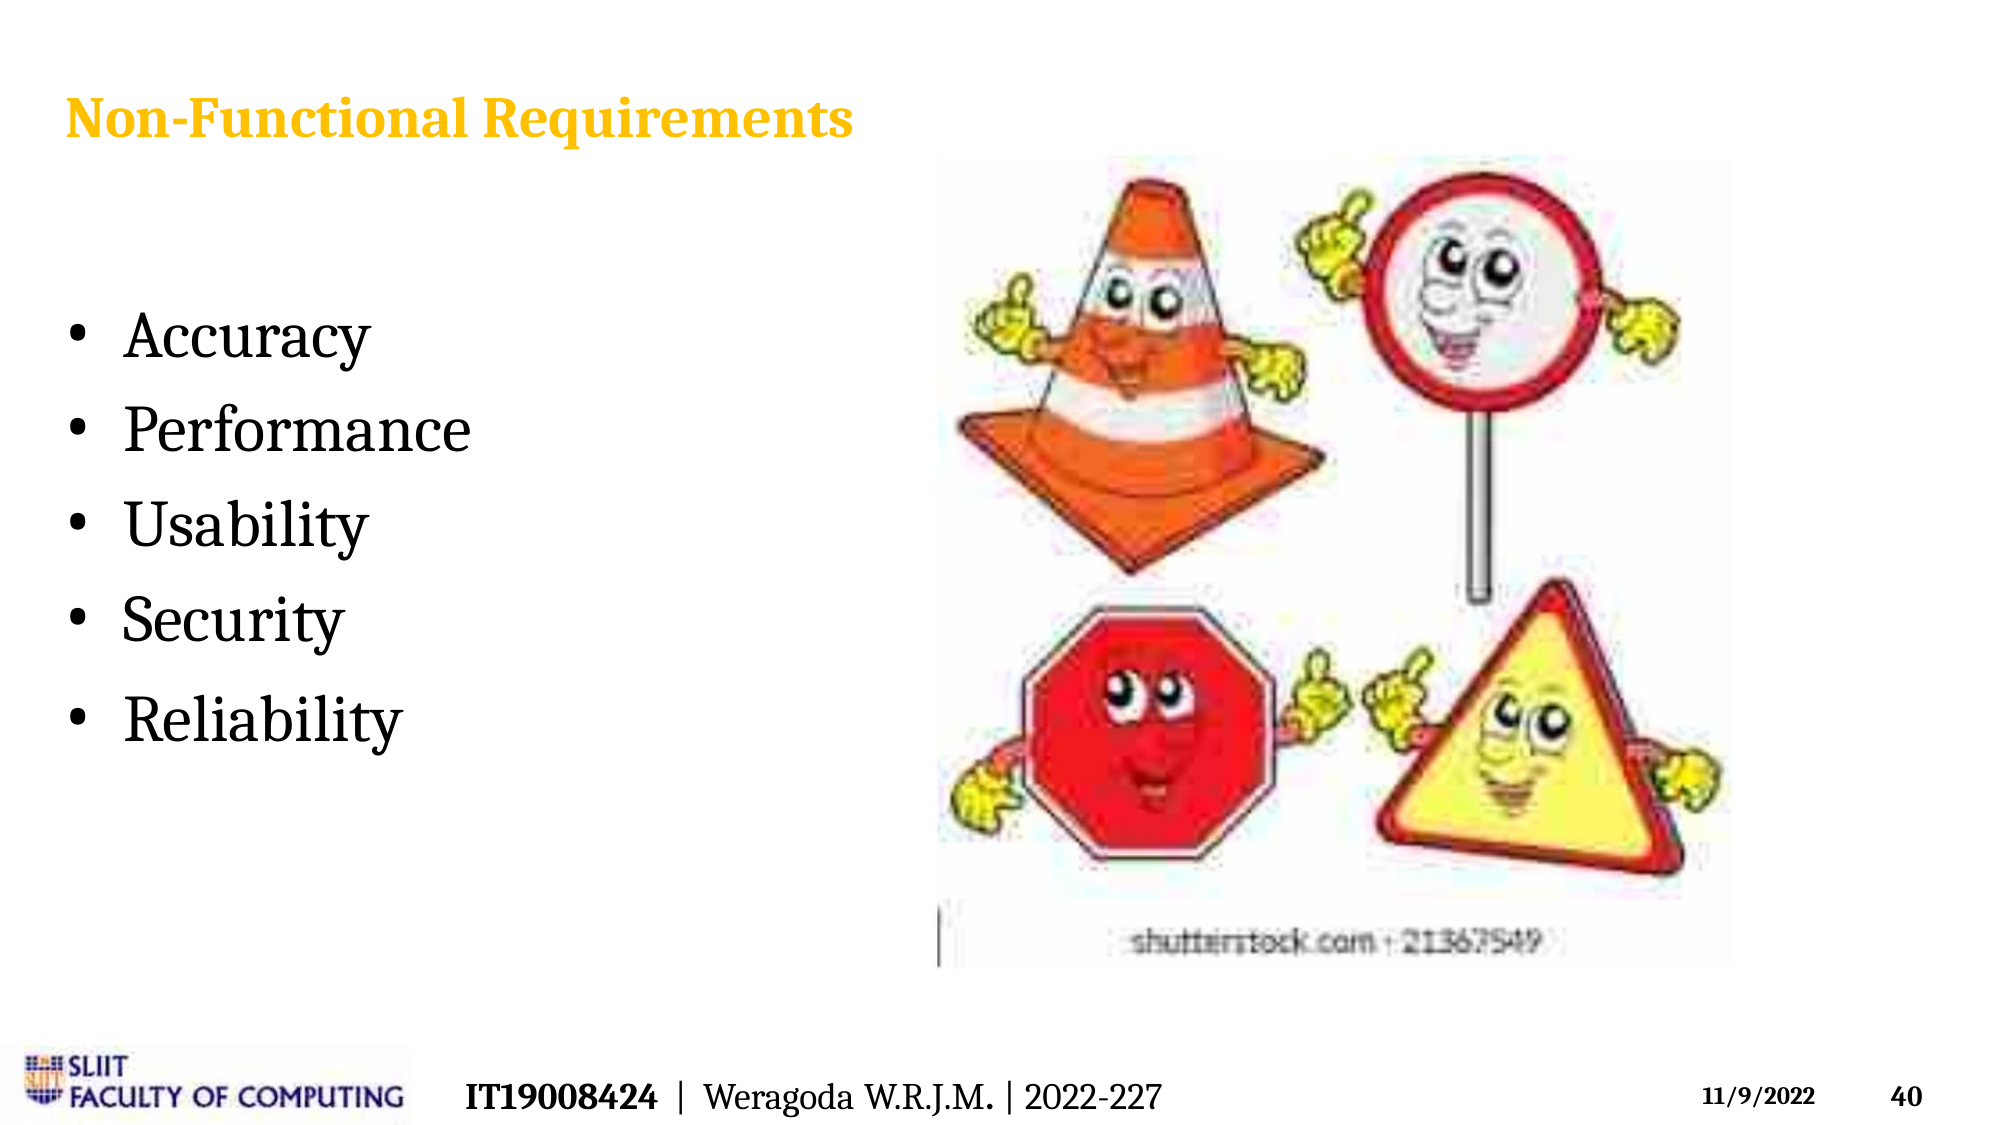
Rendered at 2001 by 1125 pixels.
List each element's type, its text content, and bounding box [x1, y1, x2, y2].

text_box 11/9/2022 [1702, 1080, 1857, 1110]
text_box [0, 0, 2000, 1125]
text_box Non-Functional Requirements [65, 81, 898, 150]
text_box 40 [1890, 1078, 1951, 1113]
text_box • Accuracy • Performance • Usability • Security [65, 292, 515, 656]
text_box • Reliability [65, 676, 437, 755]
text_box IT19008424 | Weragoda W.R.J.M. | 2022-227 [465, 1072, 1235, 1117]
